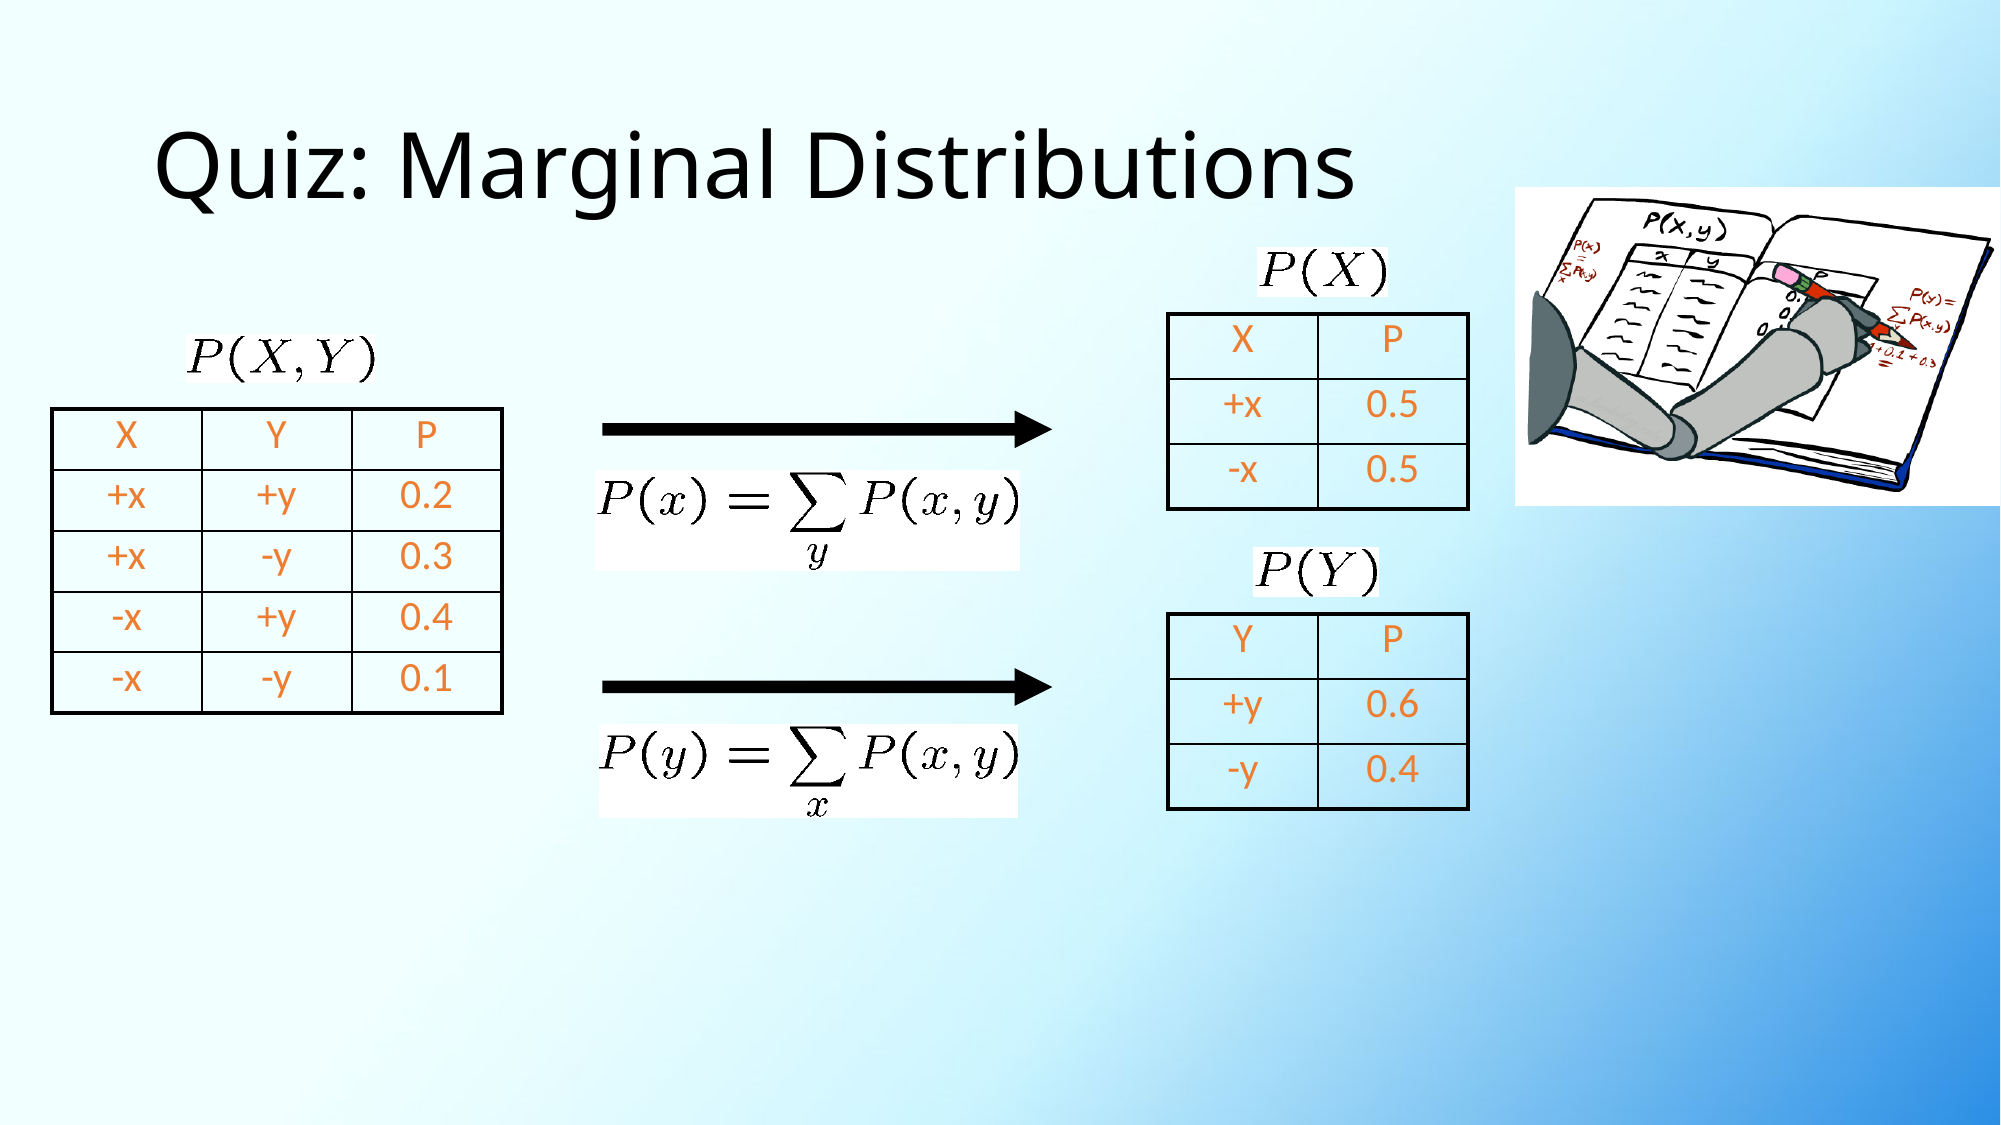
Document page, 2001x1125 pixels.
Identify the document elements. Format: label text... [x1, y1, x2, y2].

title Quiz: Marginal Distributions [137, 59, 1863, 278]
table_cell -x [1170, 445, 1317, 507]
table_cell 0.4 [1319, 745, 1466, 807]
table_cell 0.3 [353, 532, 500, 591]
table_header P [1319, 316, 1466, 378]
table_header X [1170, 316, 1317, 378]
table_cell +x [54, 532, 201, 591]
table_cell -x [54, 653, 201, 711]
table_header P [353, 411, 500, 469]
table_cell -y [1170, 745, 1317, 807]
text_box [602, 680, 1053, 694]
text_box [602, 423, 1053, 436]
table_cell 0.6 [1319, 680, 1466, 743]
table_cell +x [54, 471, 201, 530]
table_header X [54, 411, 201, 469]
picture [0, 0, 2001, 1125]
table_cell 0.1 [353, 653, 500, 711]
table_cell -y [203, 532, 351, 591]
table_cell 0.5 [1319, 380, 1466, 443]
table_cell -x [54, 593, 201, 651]
table_header Y [203, 411, 351, 469]
table_cell 0.4 [353, 593, 500, 651]
table_header Y [1170, 616, 1317, 678]
table_cell +x [1170, 380, 1317, 443]
table_cell 0.5 [1319, 445, 1466, 507]
table_cell +y [1170, 680, 1317, 743]
table_cell +y [203, 471, 351, 530]
table_header P [1319, 616, 1466, 678]
table_cell -y [203, 653, 351, 711]
table_cell +y [203, 593, 351, 651]
table_cell 0.2 [353, 471, 500, 530]
